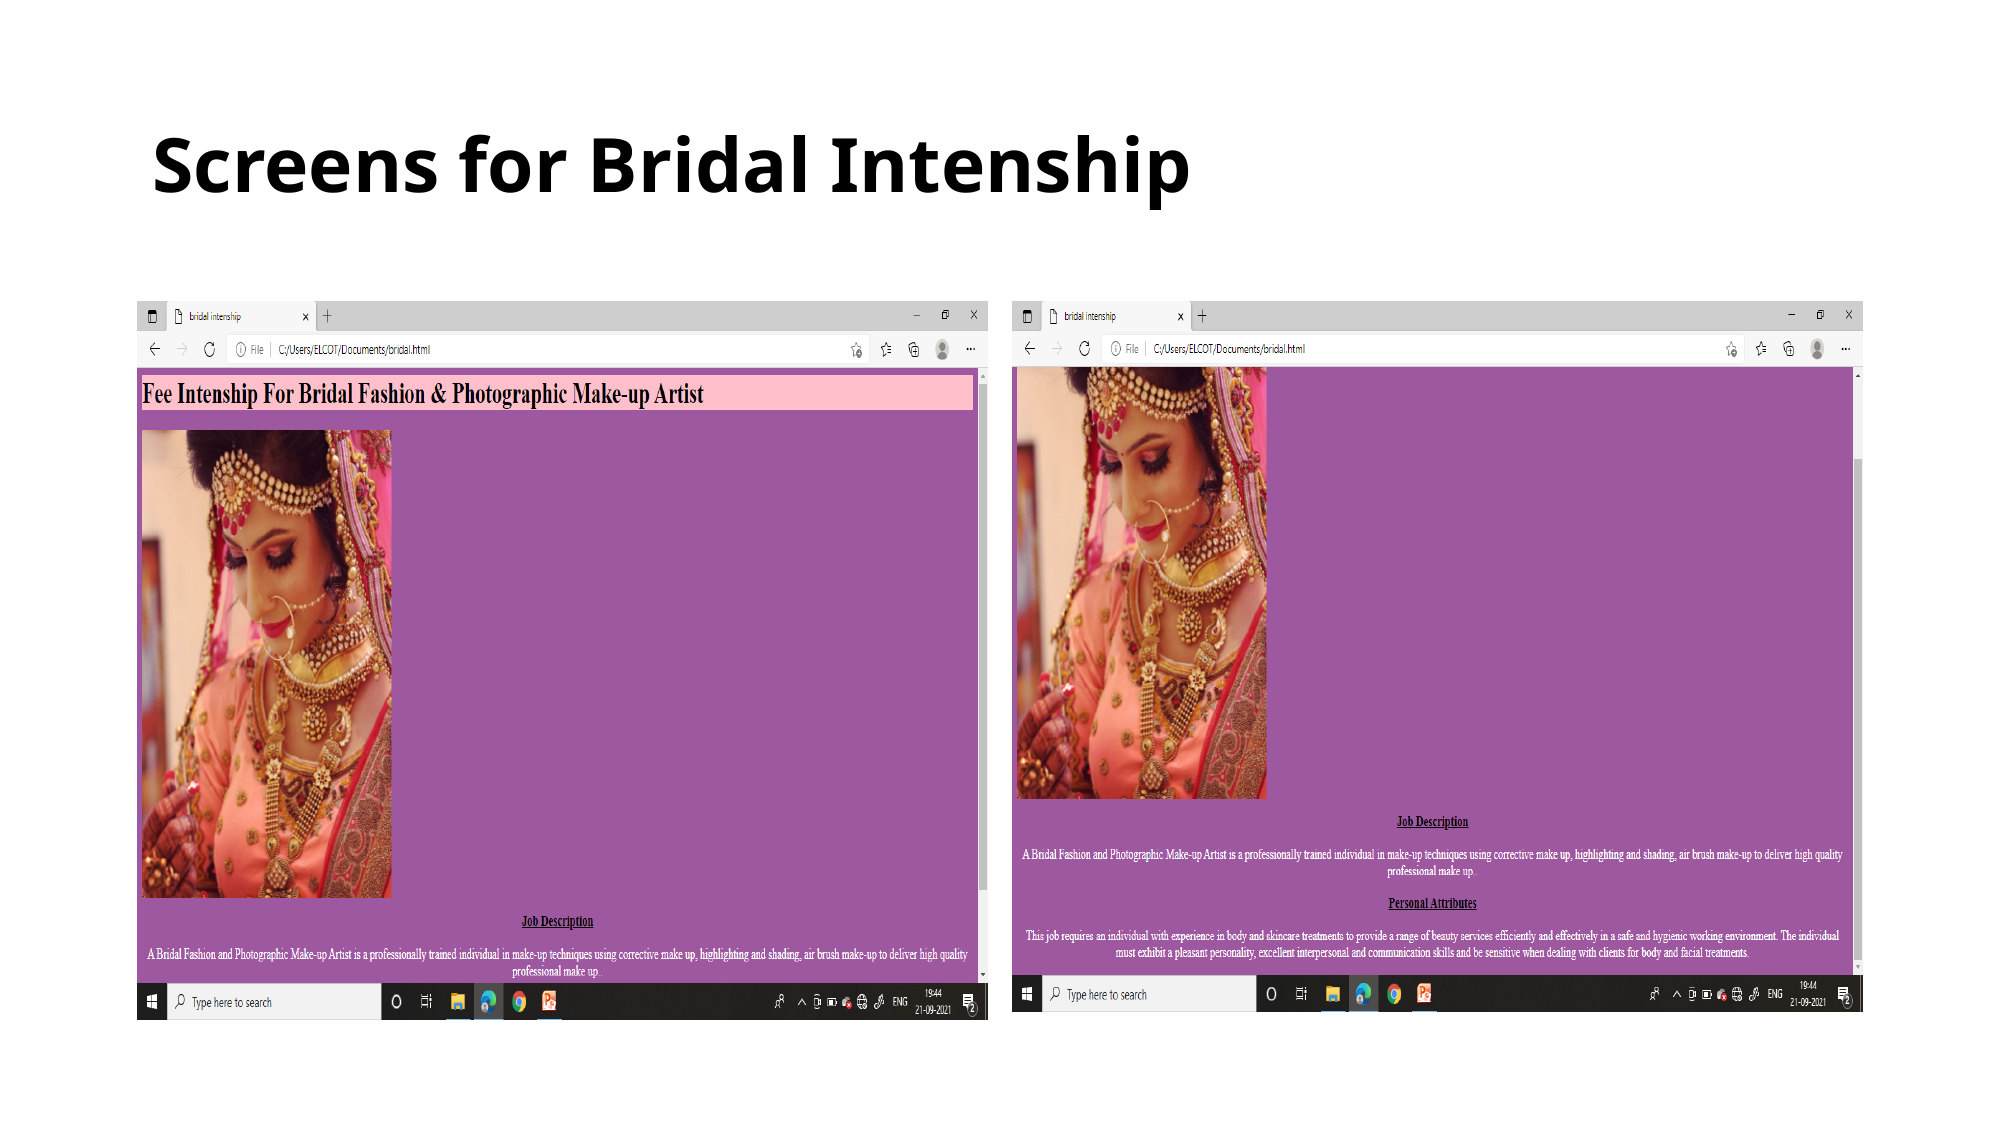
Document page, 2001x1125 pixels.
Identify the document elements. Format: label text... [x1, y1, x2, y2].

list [137, 301, 988, 1020]
title Screens for Bridal Intenship [137, 59, 1863, 278]
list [1012, 301, 1863, 1012]
